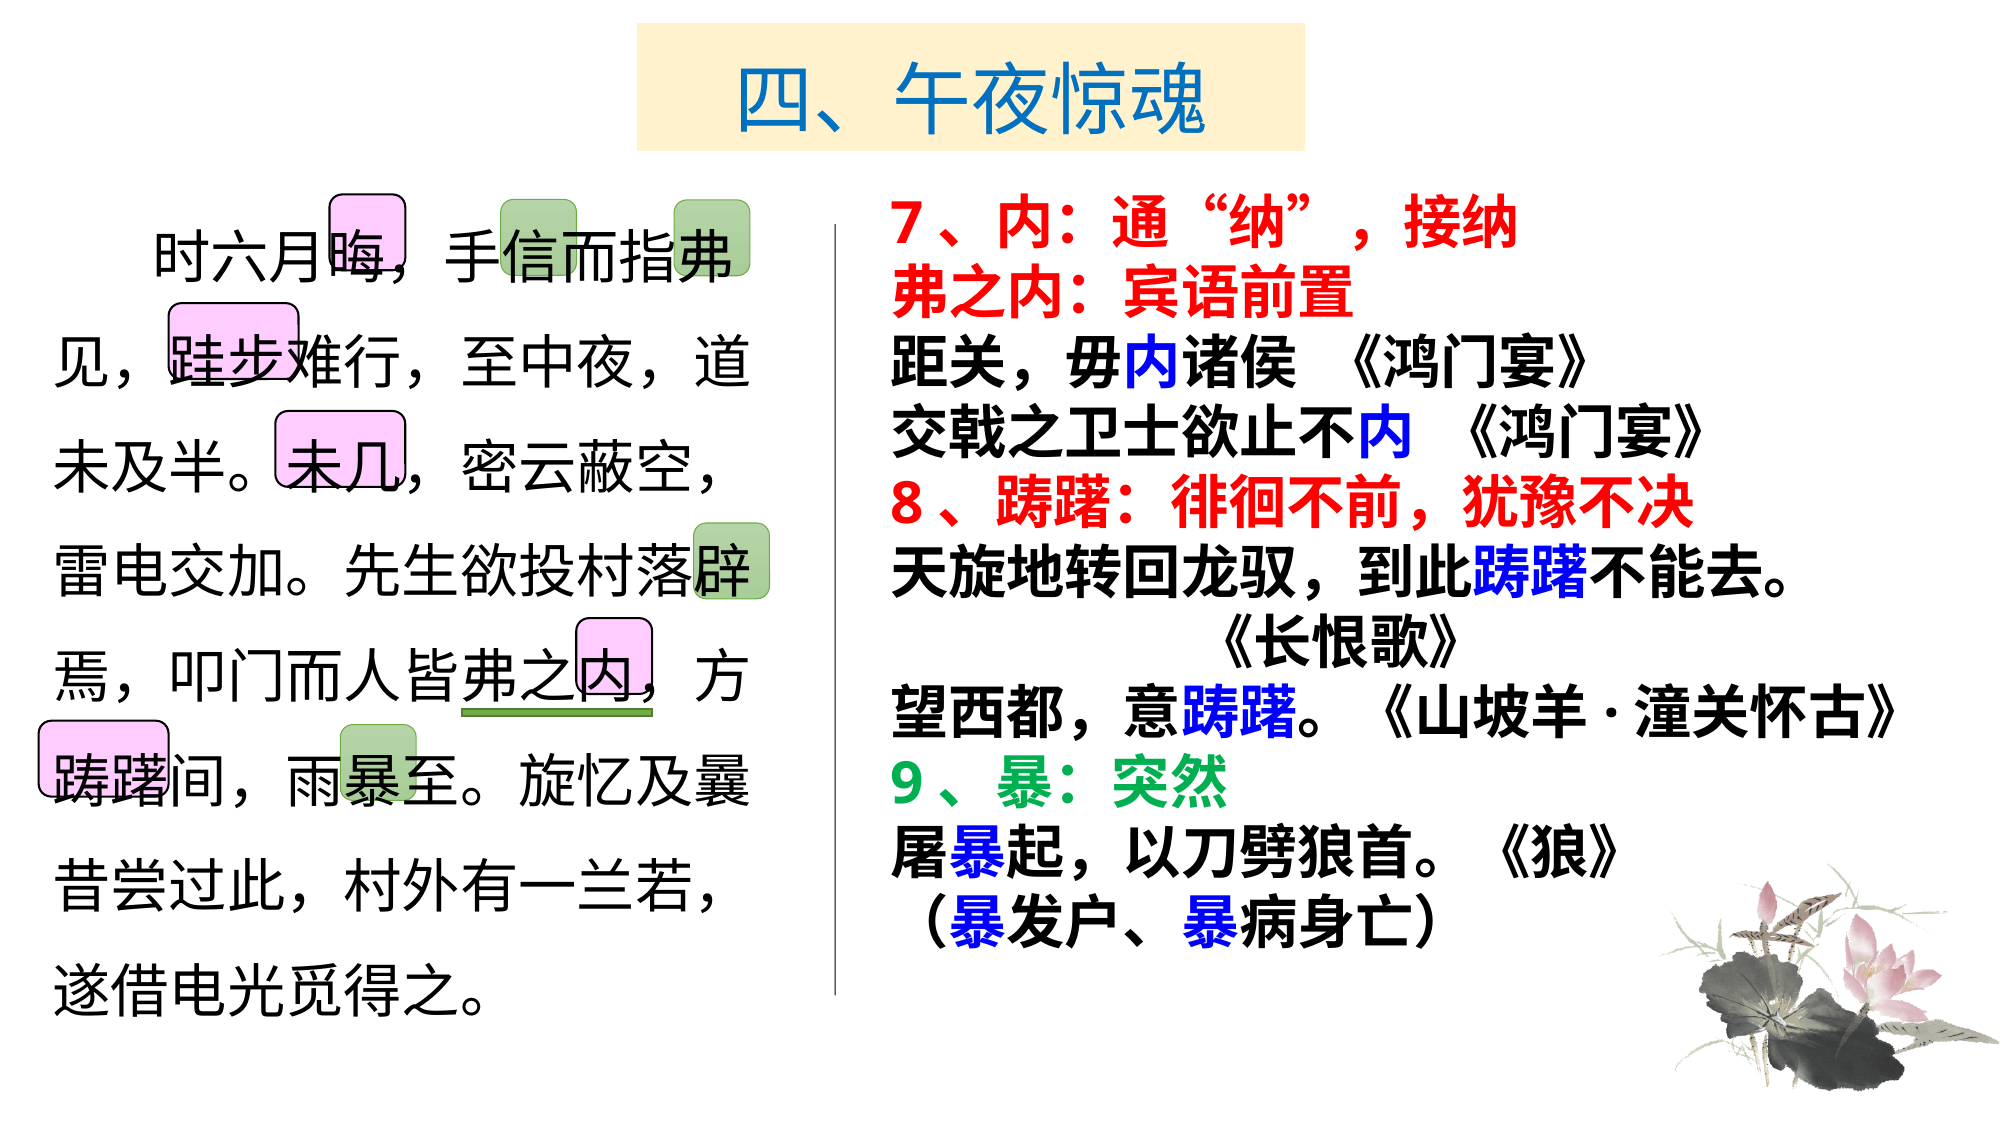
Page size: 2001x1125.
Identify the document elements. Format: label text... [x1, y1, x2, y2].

text_box [461, 708, 653, 717]
list 时六月晦，手信而指弗见，跬步难行，至中夜，道未及半。未几，密云蔽空，雷电交加。先生欲投村落辟焉，叩门而人皆弗之内，方踌躇间，雨暴至。旋忆及曩昔尝过此，村外有一兰若，遂借电光觅得之。 [0, 178, 779, 1125]
title 四、午夜惊魂 [636, 22, 1306, 152]
picture [1657, 850, 2000, 1125]
text_box 7、内：通“纳”，接纳 弗之内：宾语前置 距关，毋内诸侯 《鸿门宴》 交戟之卫士欲止不内 《鸿门宴》 8、踌躇：徘徊不前，犹豫不决 天旋地转回龙驭，到此踌躇不能去。 《长恨歌》 望西都，意踌躇。《山坡羊·潼关怀古》 9、暴：突然 屠暴起，以刀劈狼首。《狼》 （暴发户、暴病身亡） [875, 177, 1980, 1033]
